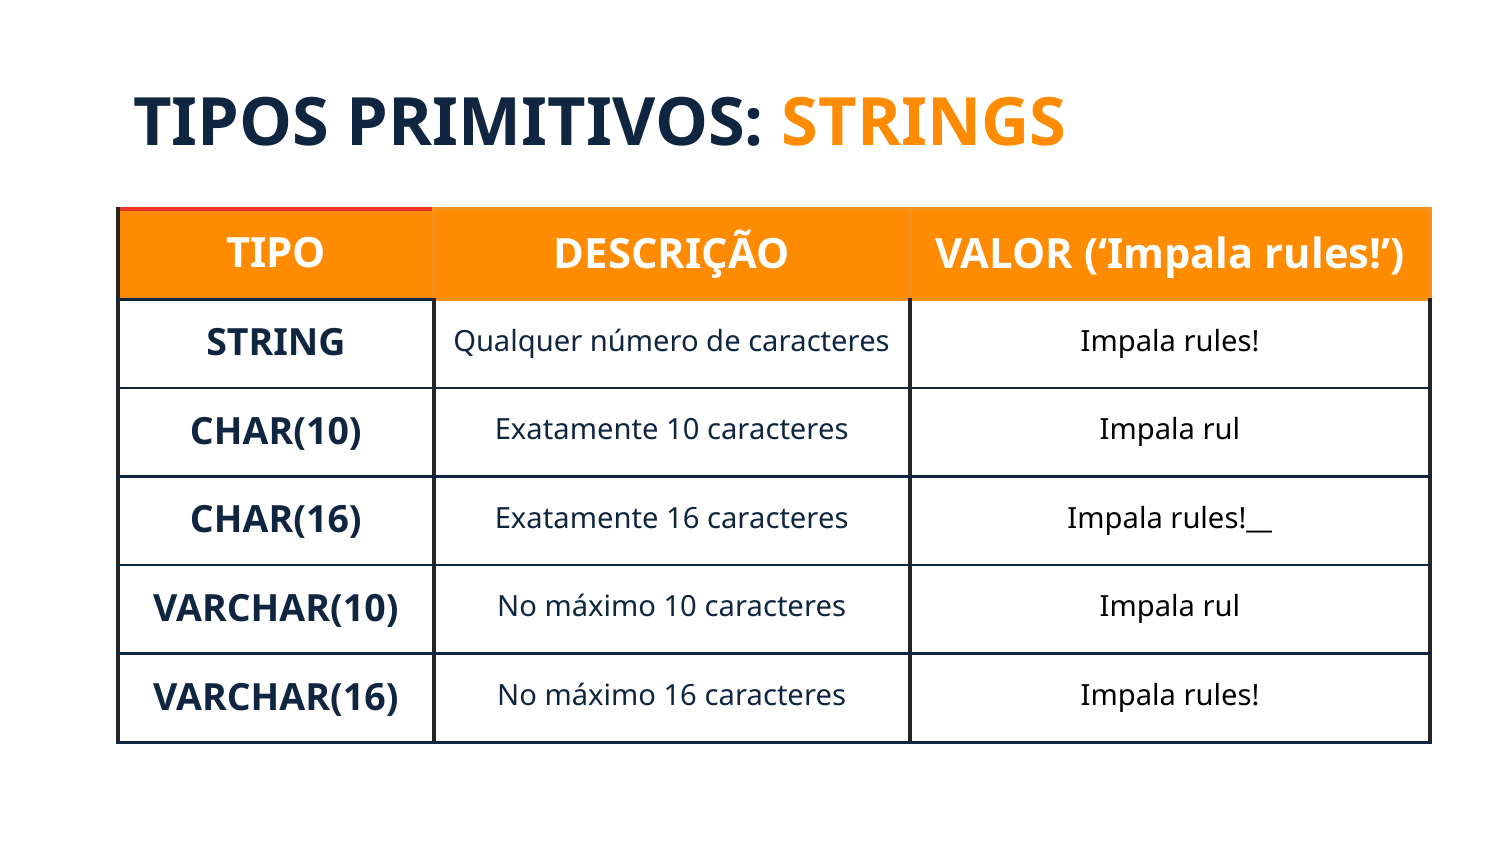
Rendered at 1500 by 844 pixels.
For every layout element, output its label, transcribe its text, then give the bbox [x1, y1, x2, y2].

table_cell VARCHAR(10) [120, 566, 432, 652]
table_cell Qualquer número de caracteres [436, 301, 908, 387]
table_cell Impala rules! [912, 655, 1428, 741]
table_cell Impala rul [912, 566, 1428, 652]
table_cell No máximo 10 caracteres [436, 566, 908, 652]
title TIPOS PRIMITIVOS: STRINGS [118, 63, 1382, 161]
table_cell STRING [120, 301, 432, 387]
table_cell CHAR(16) [120, 478, 432, 564]
table_cell CHAR(10) [120, 389, 432, 475]
table_cell VARCHAR(16) [120, 655, 432, 741]
table_header DESCRIÇÃO [436, 211, 908, 298]
table_cell No máximo 16 caracteres [436, 655, 908, 741]
table_cell Impala rul [912, 389, 1428, 475]
table_cell Impala rules! [912, 301, 1428, 387]
table_cell Impala rules!__ [912, 478, 1428, 564]
table_cell Exatamente 10 caracteres [436, 389, 908, 475]
table_header TIPO [120, 211, 432, 298]
table_header VALOR (‘Impala rules!’) [912, 211, 1428, 298]
table_cell Exatamente 16 caracteres [436, 478, 908, 564]
